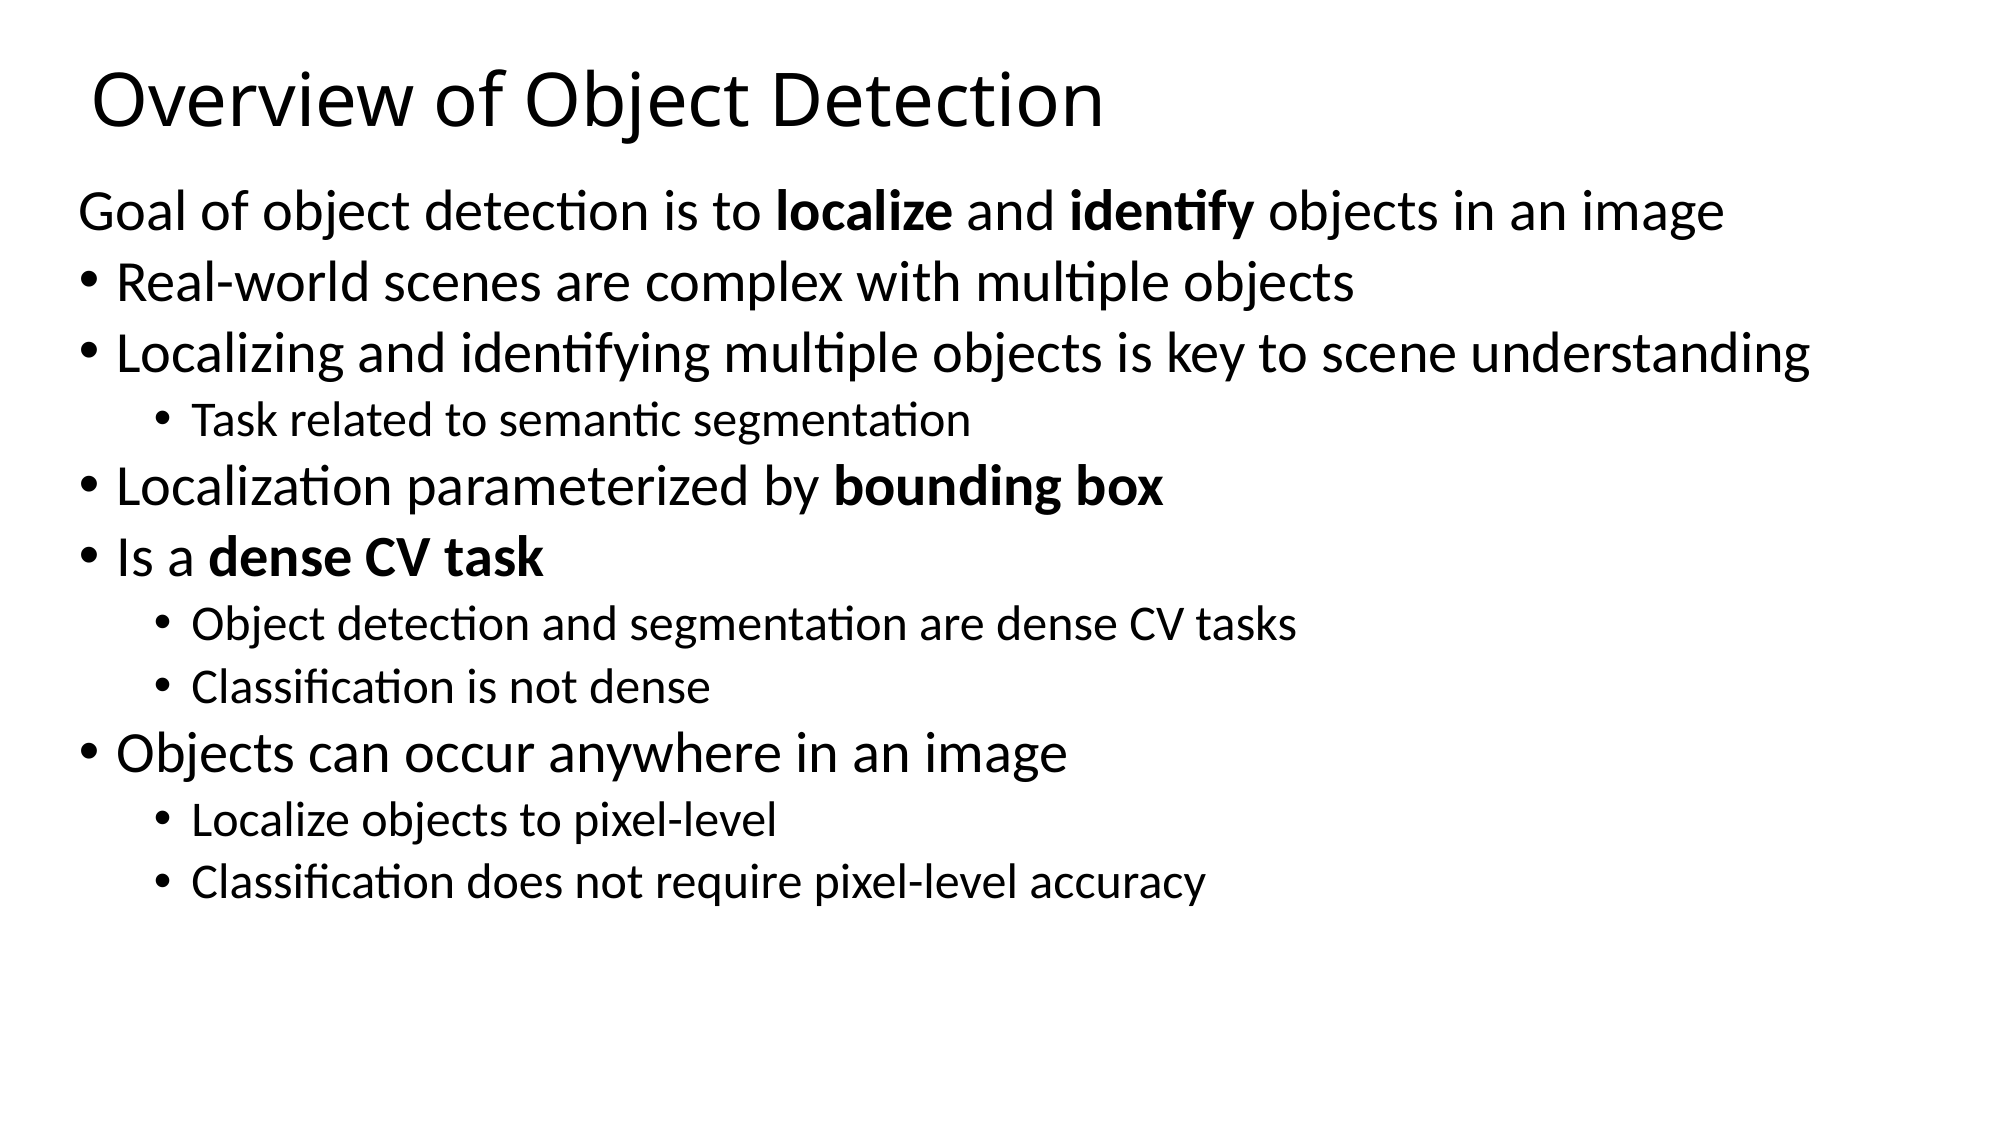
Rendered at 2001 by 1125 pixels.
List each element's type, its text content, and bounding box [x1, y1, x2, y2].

title Overview of Object Detection [75, 54, 1966, 150]
list Goal of object detection is to localize and identify objects in an image Real-world scenes are complex with multiple objects Localizing and identifying multiple objects is key to scene understanding Task related to semantic segmentation Localization parameterized by bounding box Is a dense CV task Object detection and segmentation are dense CV tasks Classification is not dense Objects can occur anywhere in an image Localize objects to pixel-level Classification does not require pixel-level accuracy [63, 172, 1955, 1090]
